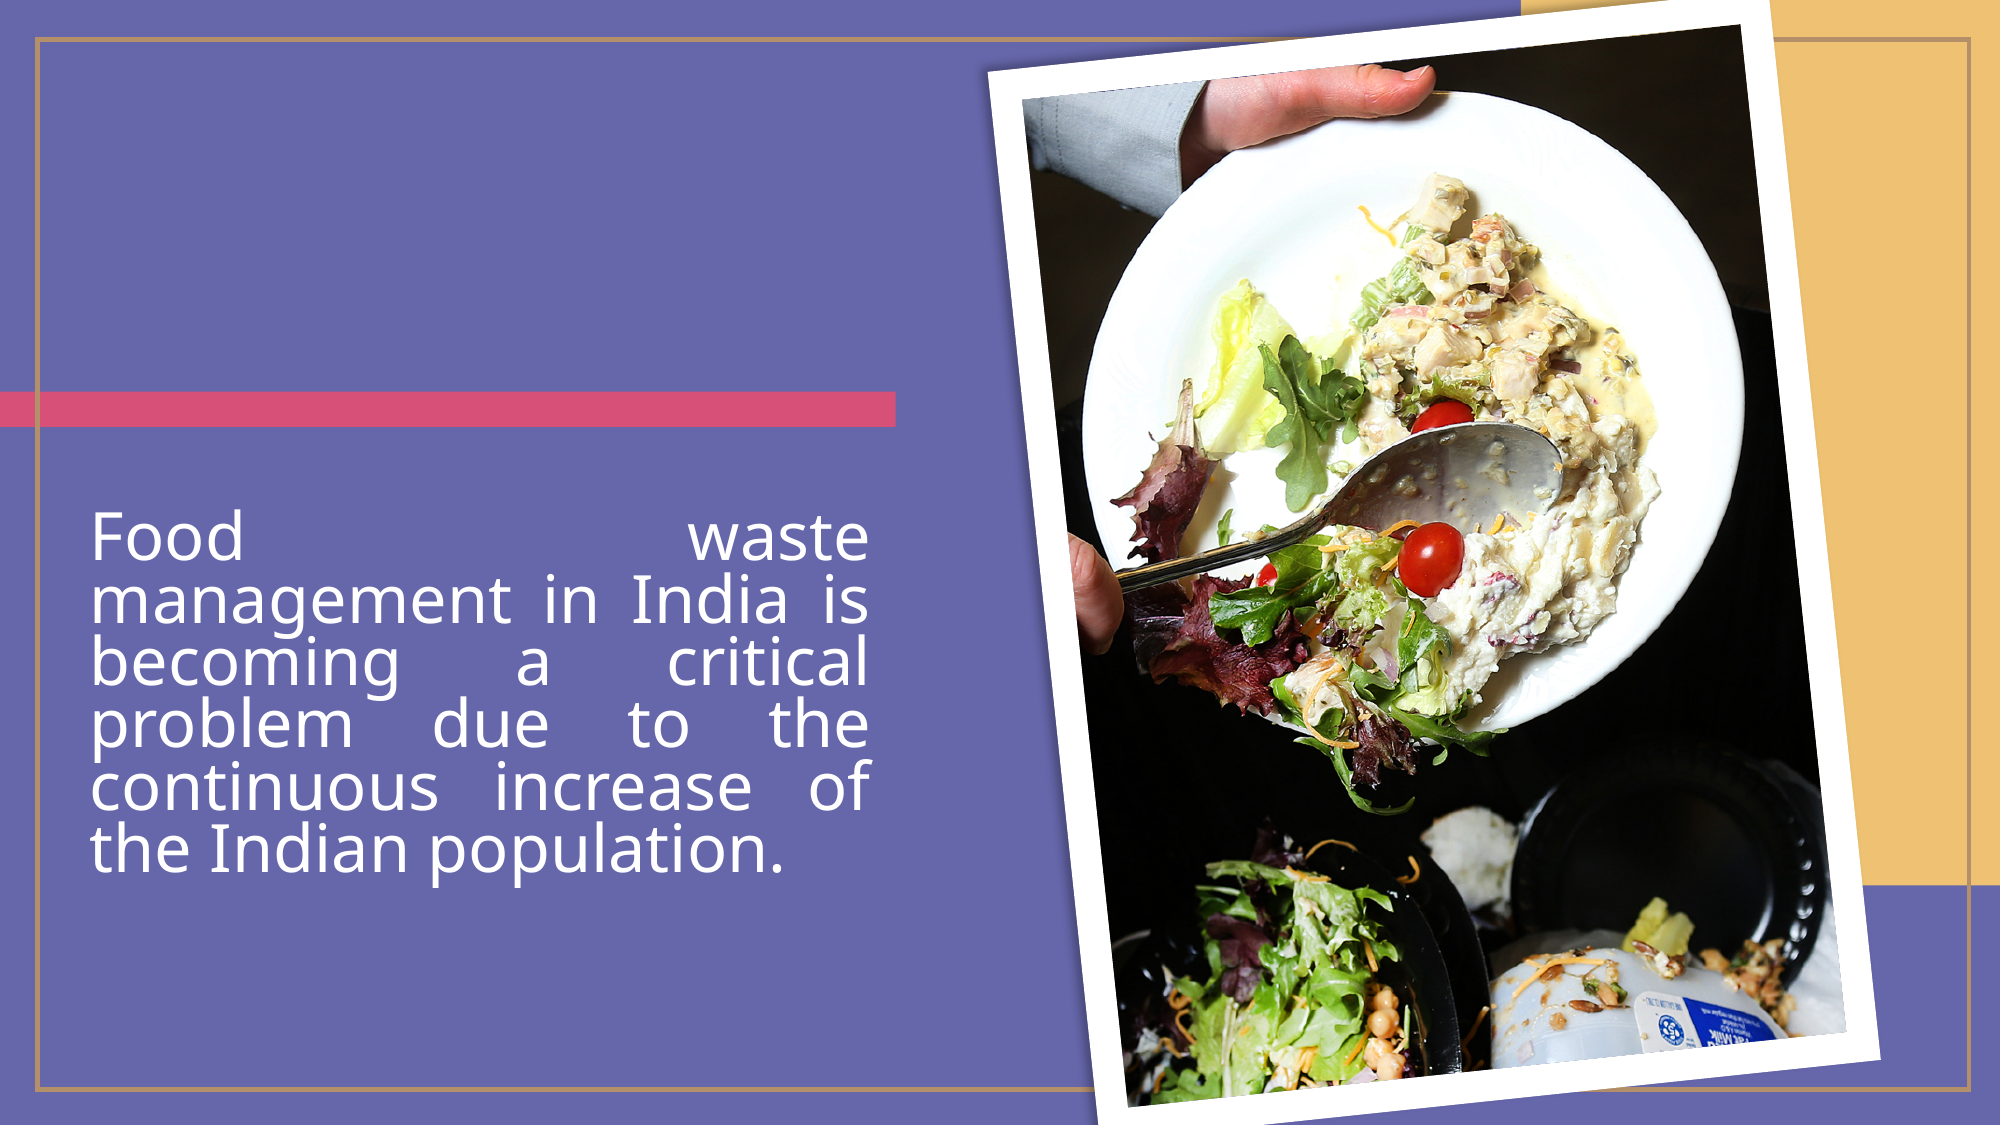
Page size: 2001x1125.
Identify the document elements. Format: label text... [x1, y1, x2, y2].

picture [1023, 25, 1846, 1107]
list Food waste management in India is becoming a critical problem due to the continuous increase of the Indian population. [75, 503, 887, 975]
